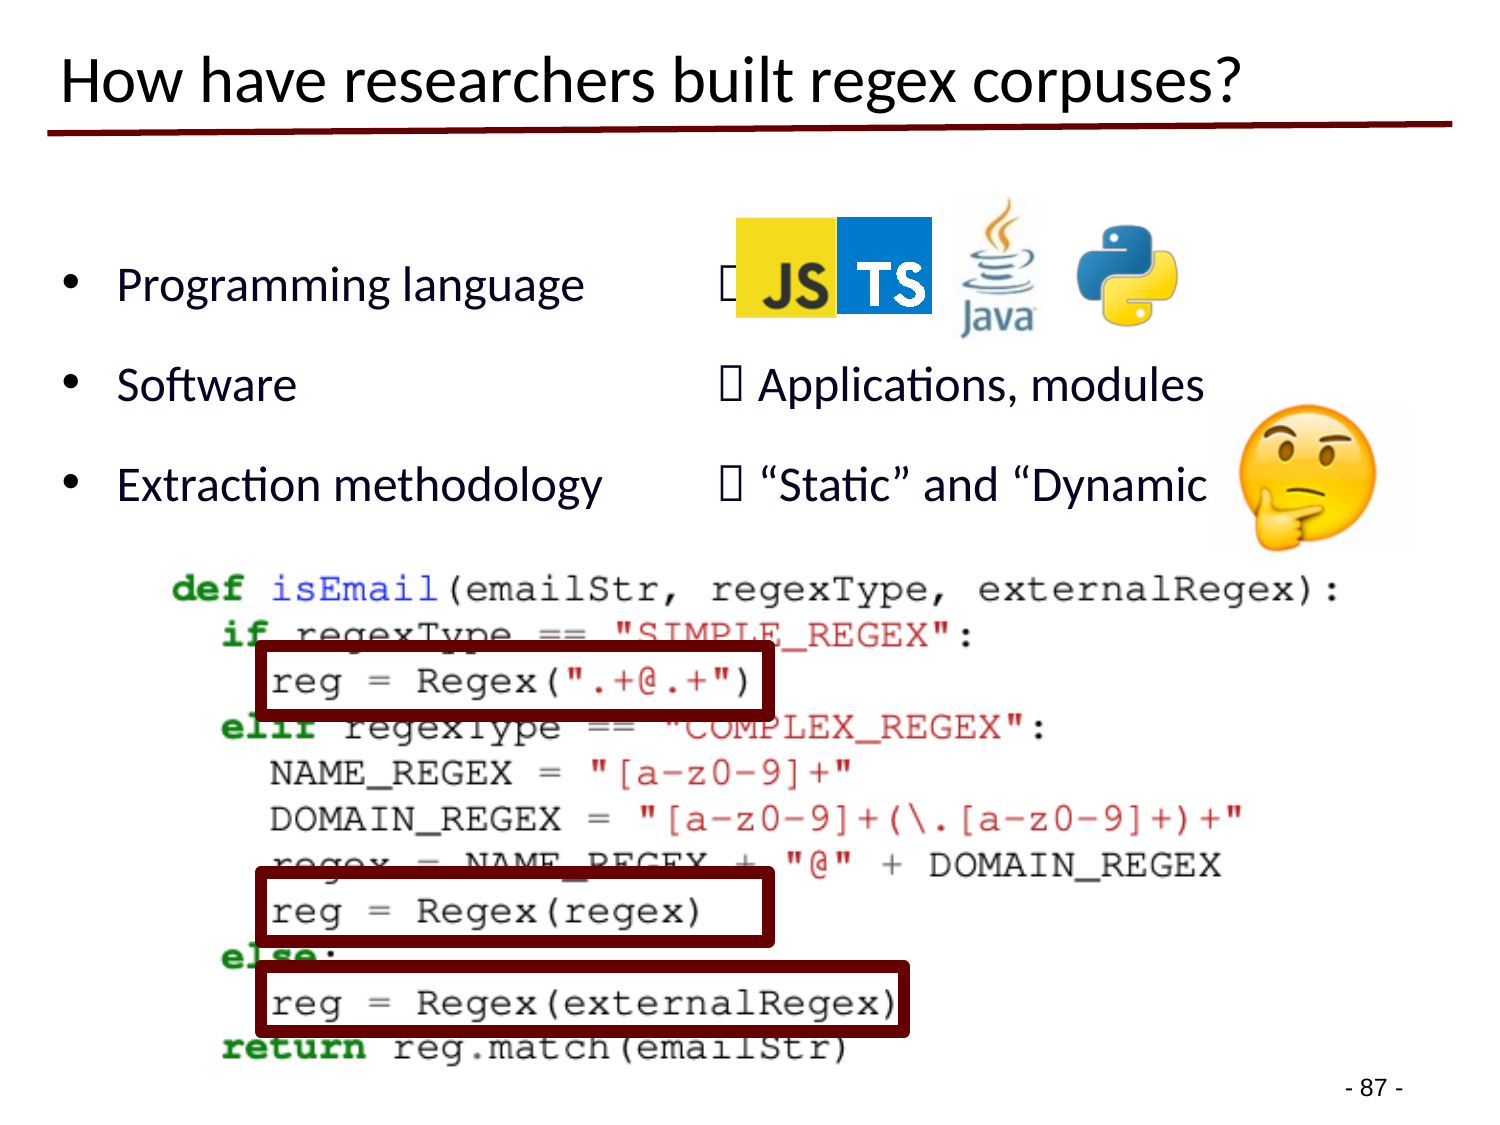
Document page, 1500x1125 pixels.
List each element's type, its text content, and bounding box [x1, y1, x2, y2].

list Programming language  Software  Applications, modules Extraction methodology  “Static” and “Dynamic” [45, 213, 1450, 1062]
title How have researchers built regex corpuses? [45, 19, 1366, 125]
picture [1212, 402, 1413, 553]
picture [1070, 217, 1185, 333]
picture [952, 196, 1045, 340]
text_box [735, 217, 933, 319]
picture [156, 571, 1344, 1080]
